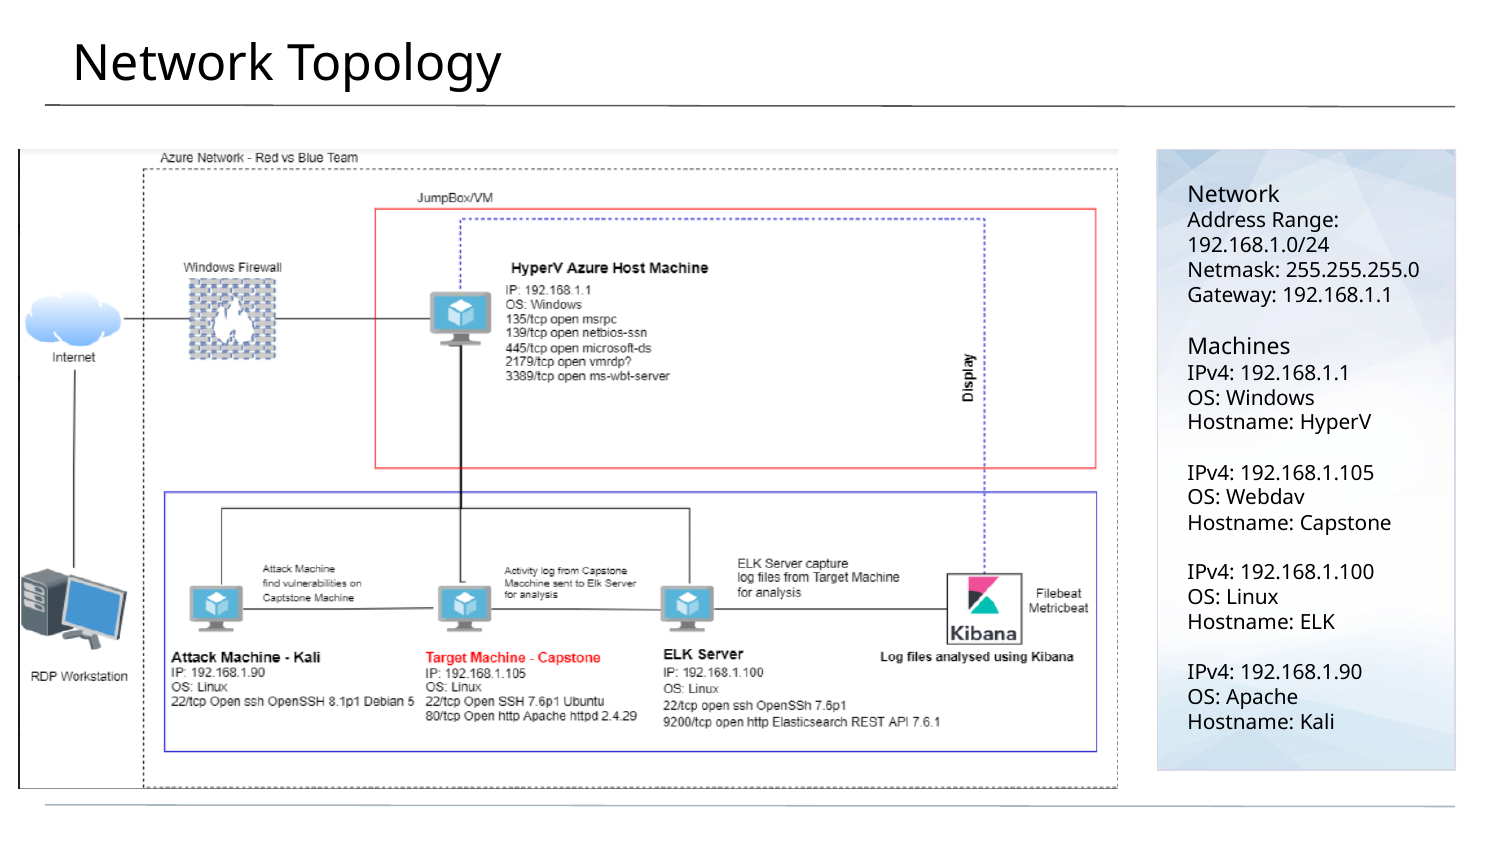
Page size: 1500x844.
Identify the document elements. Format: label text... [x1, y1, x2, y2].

subtitle Network Address Range: 192.168.1.0/24 Netmask: 255.255.255.0 Gateway: 192.168.1.1 Machines IPv4: 192.168.1.1 OS: Windows Hostname: HyperV IPv4: 192.168.1.105 OS: Webdav Hostname: Capstone IPv4: 192.168.1.100 OS: Linux Hostname: ELK IPv4: 192.168.1.90 OS: Apache Hostname: Kali [1157, 149, 1456, 771]
picture [18, 149, 1119, 789]
title Network Topology [0, 0, 1097, 88]
